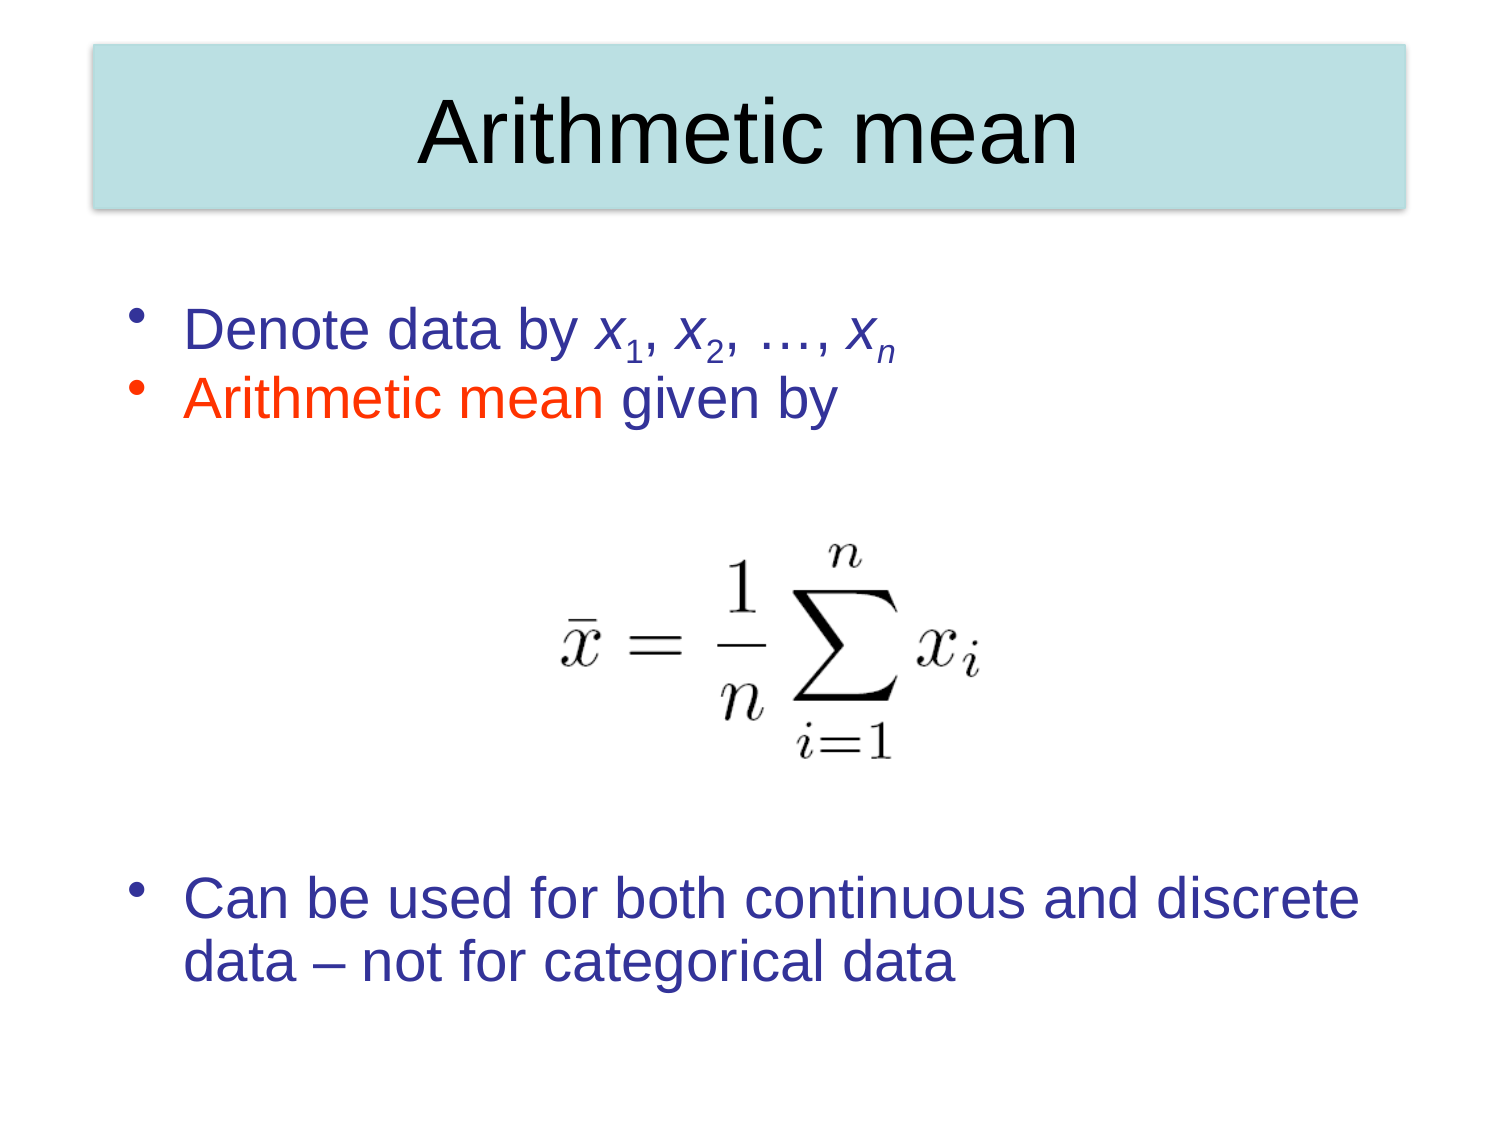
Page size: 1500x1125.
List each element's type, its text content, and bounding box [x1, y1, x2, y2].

title Arithmetic mean [93, 44, 1406, 209]
list Denote data by x1, x2, …, xn Arithmetic mean given by Can be used for both continuous and discrete data – not for categorical data [112, 290, 1388, 1041]
picture [537, 526, 1002, 772]
